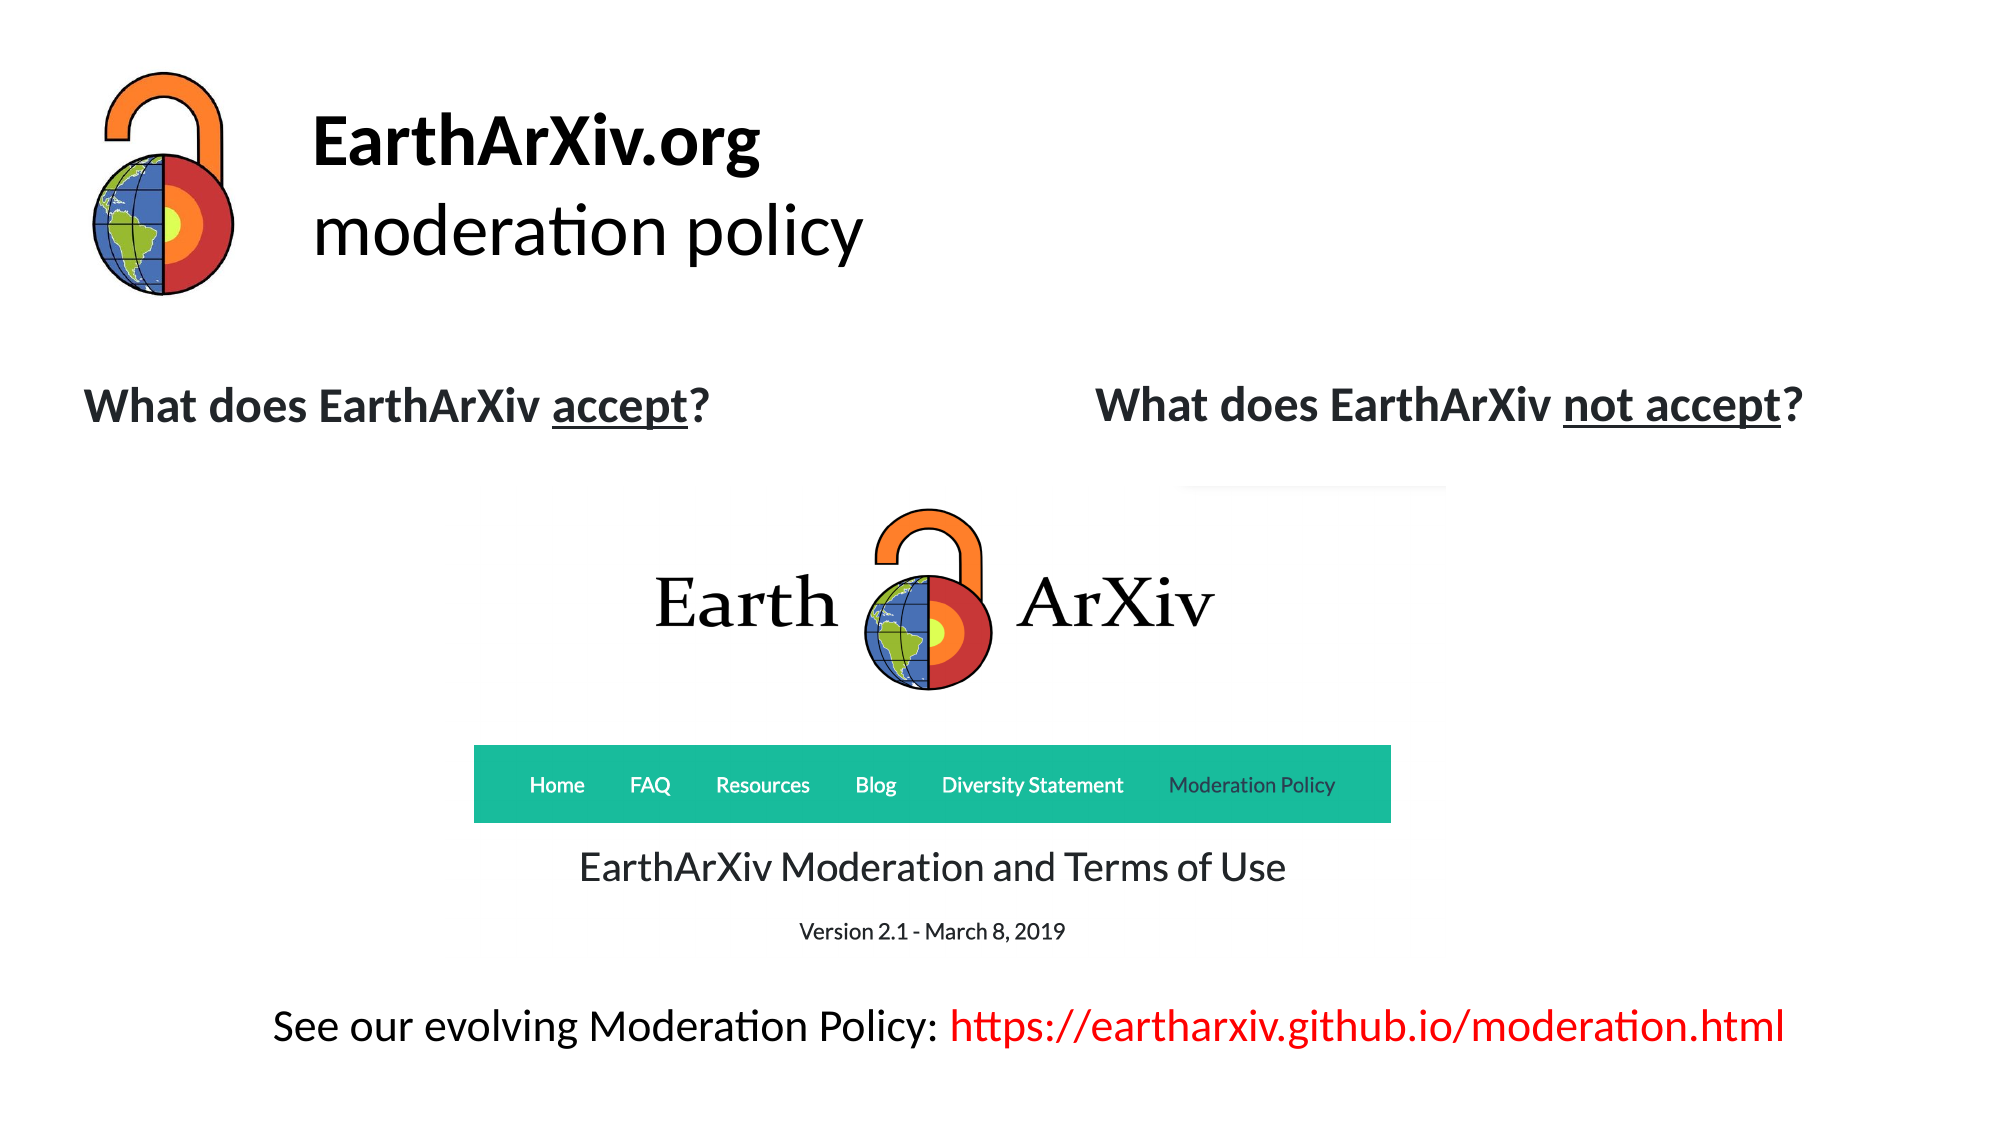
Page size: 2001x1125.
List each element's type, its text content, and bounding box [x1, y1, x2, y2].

picture [69, 64, 265, 300]
text_box EarthArXiv.org moderation policy [297, 83, 1897, 279]
text_box What does EarthArXiv not accept? [1080, 364, 1878, 440]
picture [445, 486, 1446, 958]
text_box What does EarthArXiv accept? [69, 365, 1030, 465]
text_box See our evolving Moderation Policy: https://eartharxiv.github.io/moderation.html [258, 987, 1801, 1058]
